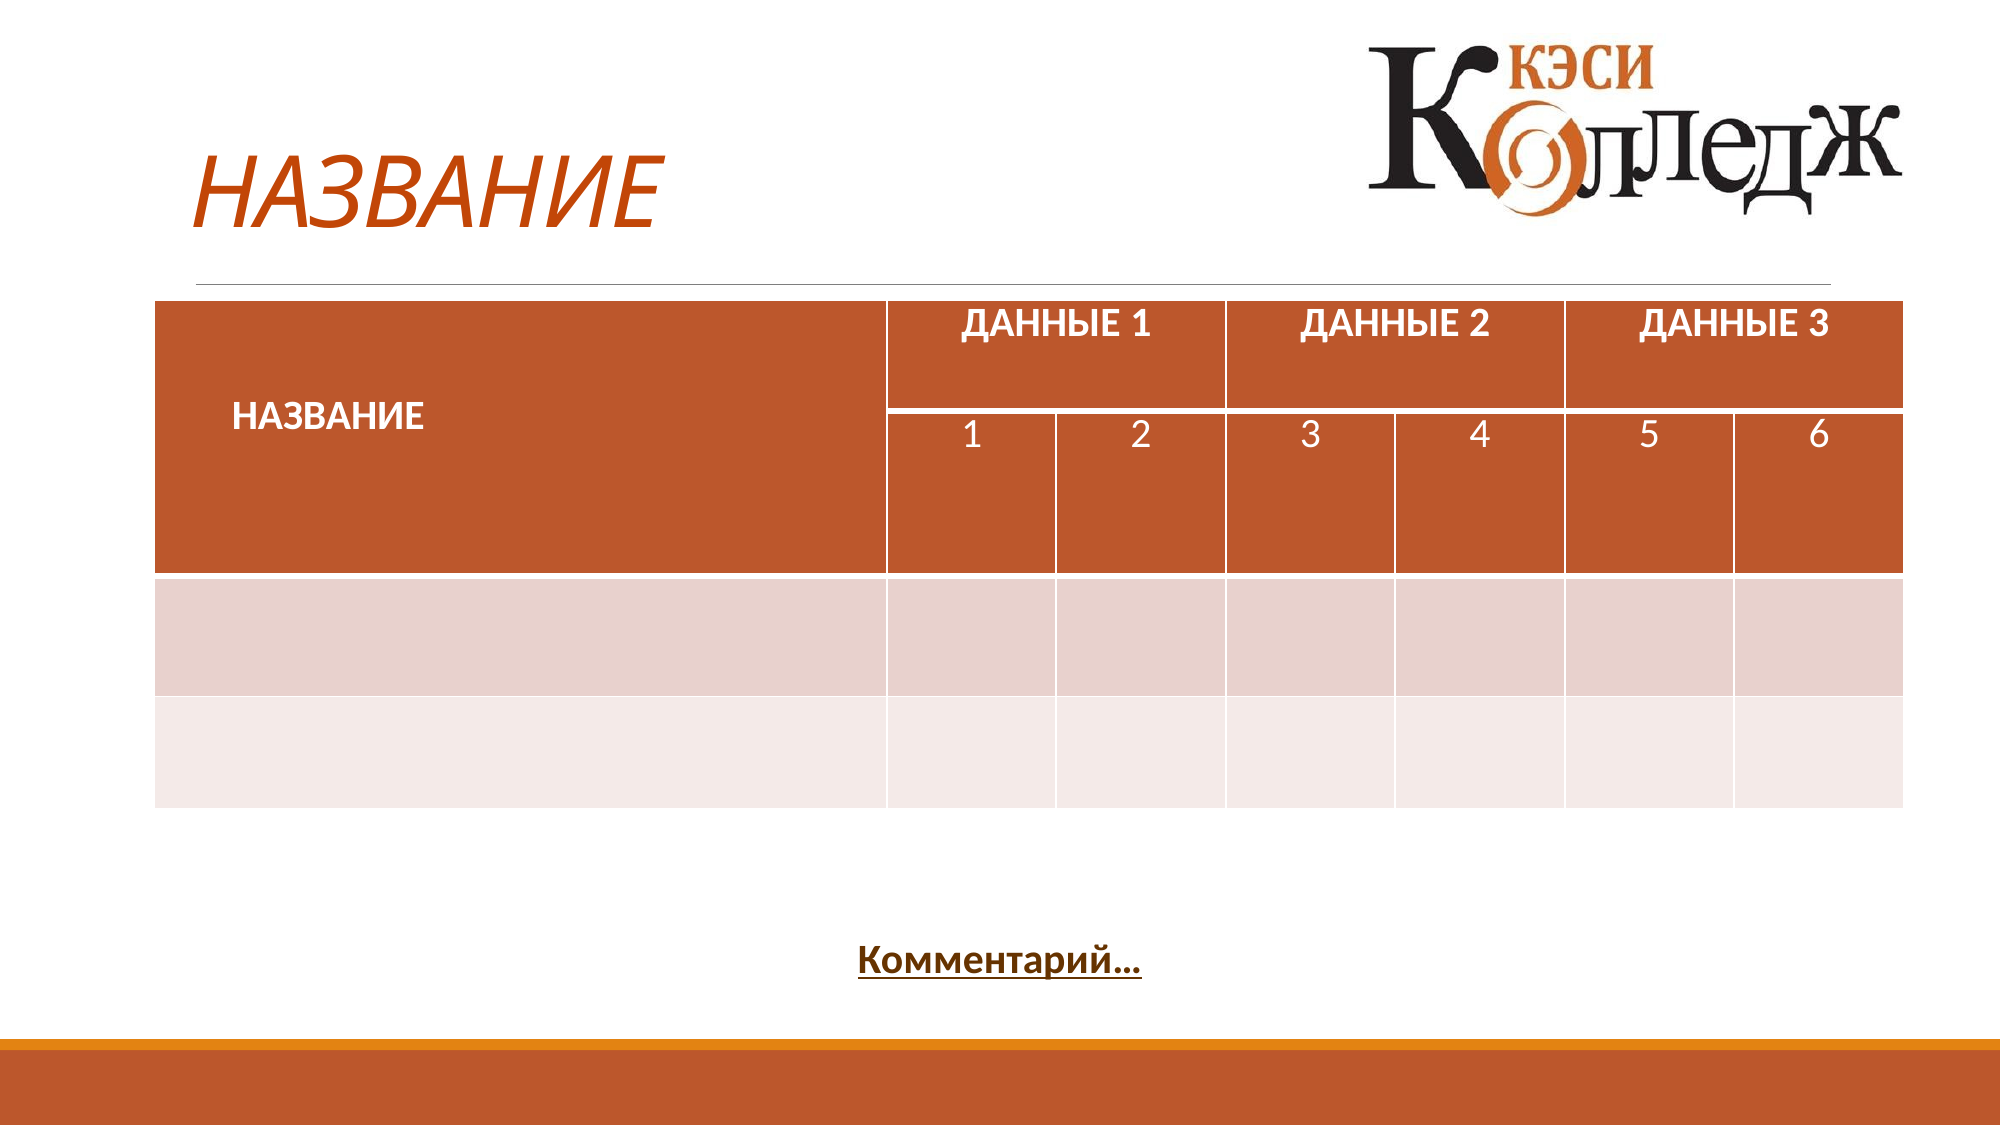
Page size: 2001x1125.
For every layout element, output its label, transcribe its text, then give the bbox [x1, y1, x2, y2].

table_cell 6 [1735, 414, 1903, 573]
table_cell [155, 579, 886, 696]
table_cell 5 [1566, 414, 1733, 573]
table_cell 4 [1396, 414, 1564, 573]
table_cell [1057, 579, 1225, 696]
table_cell [1396, 579, 1564, 696]
table_header НАЗВАНИЕ [155, 301, 886, 573]
table_cell [888, 579, 1055, 696]
table_cell 3 [1227, 414, 1394, 573]
picture [1366, 33, 1905, 226]
table_cell [155, 697, 886, 808]
table_cell [1735, 579, 1903, 696]
table_cell [888, 697, 1055, 808]
table_cell [1227, 579, 1394, 696]
table_cell [1566, 579, 1733, 696]
table_header ДАННЫЕ 1 [888, 301, 1225, 408]
table_cell [1396, 697, 1564, 808]
table_header ДАННЫЕ 3 [1566, 301, 1903, 408]
table_cell [1057, 697, 1225, 808]
table_header ДАННЫЕ 2 [1227, 301, 1564, 408]
table_cell 2 [1057, 414, 1225, 573]
title НАЗВАНИЕ [187, 125, 1217, 299]
table_cell [1227, 697, 1394, 808]
table_cell [1566, 697, 1733, 808]
table_cell [1735, 697, 1903, 808]
table_cell 1 [888, 414, 1055, 573]
text_box Комментарий… [218, 924, 1782, 990]
